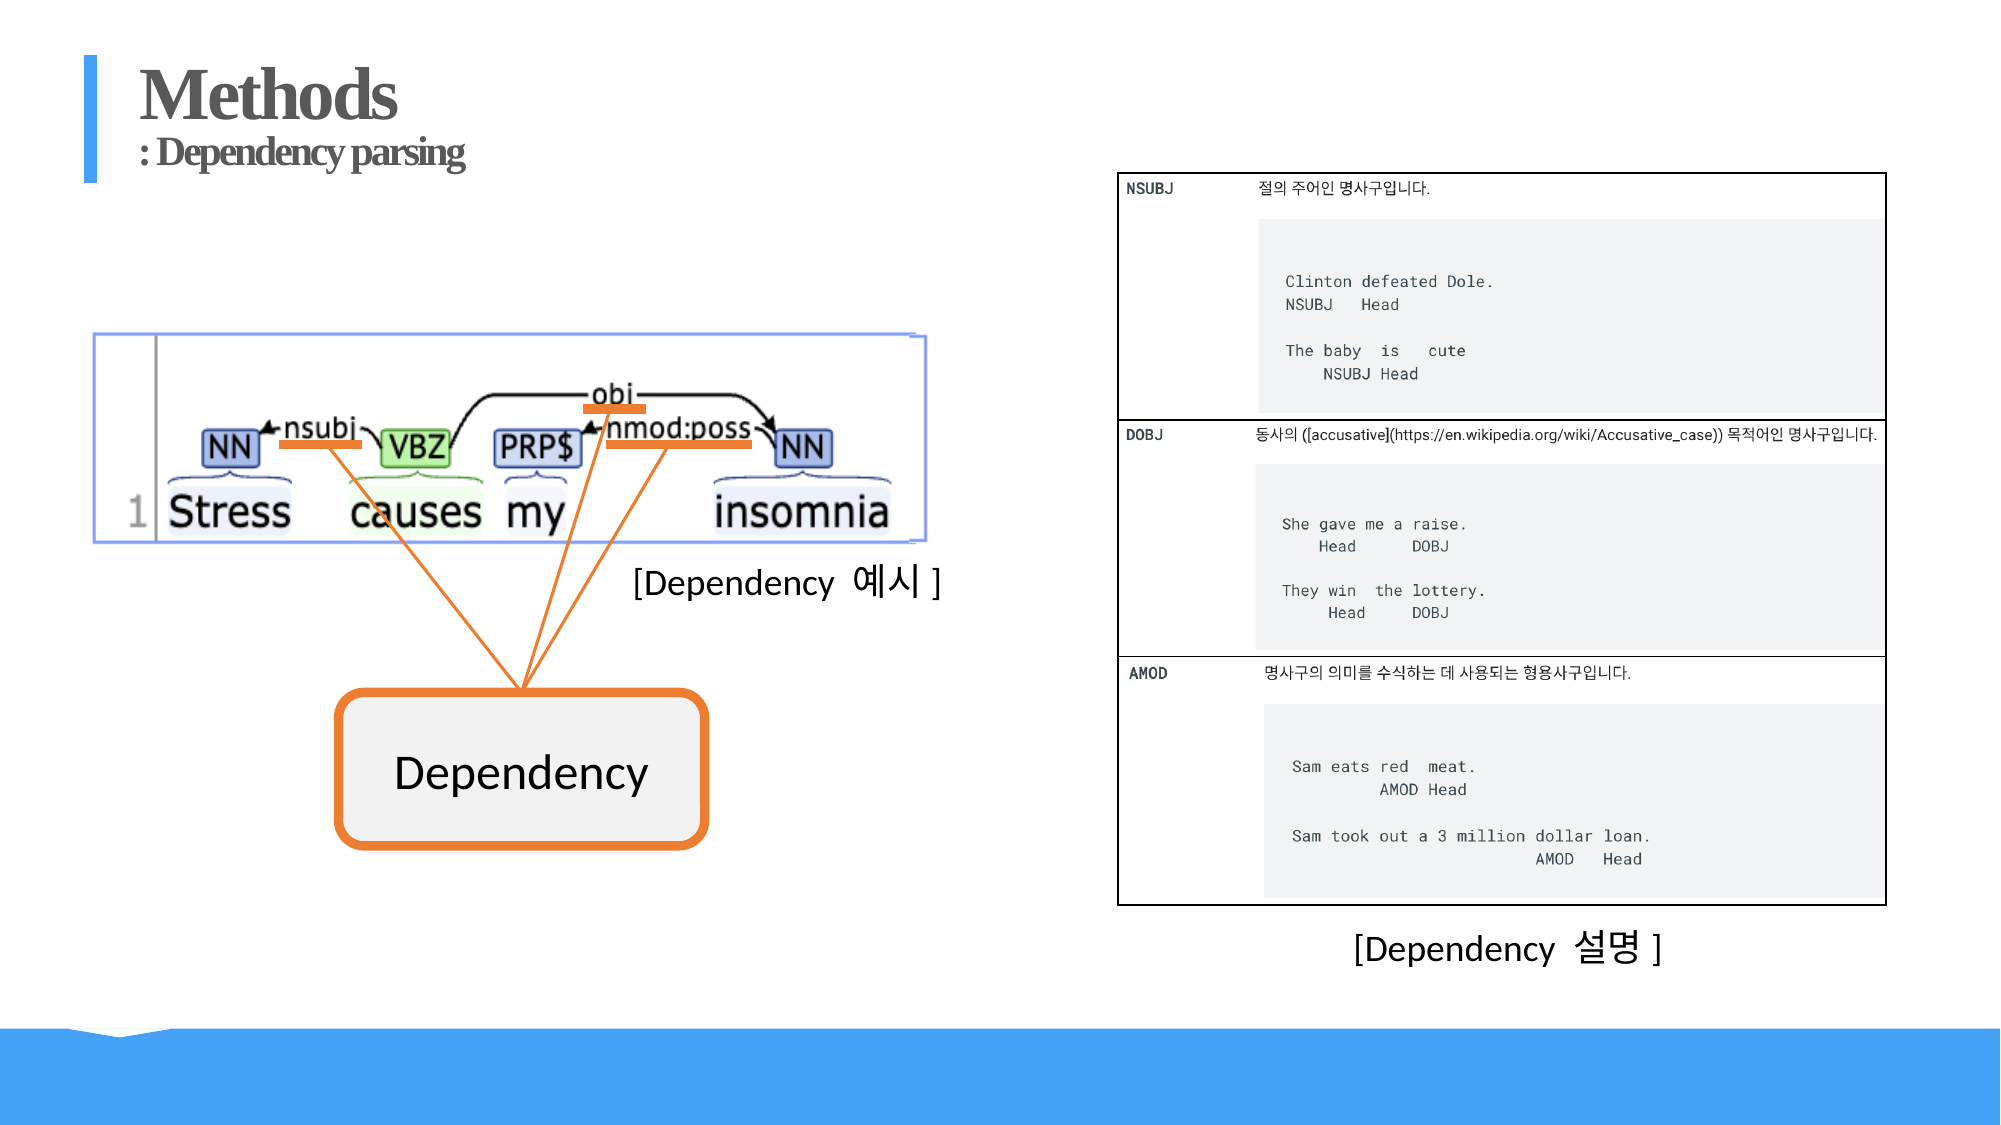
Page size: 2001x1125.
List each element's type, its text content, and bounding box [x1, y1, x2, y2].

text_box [521, 408, 611, 444]
text_box Dependency [337, 691, 706, 847]
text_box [90, 326, 929, 551]
text_box [Dependency 설명] [1338, 916, 1678, 977]
text_box : Dependency parsing [91, 126, 552, 182]
text_box Methods [91, 54, 527, 126]
picture [1118, 172, 1886, 906]
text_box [326, 444, 521, 693]
text_box [Dependency 예시] [670, 550, 957, 611]
text_box [0, 1027, 2000, 1125]
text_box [521, 444, 670, 693]
